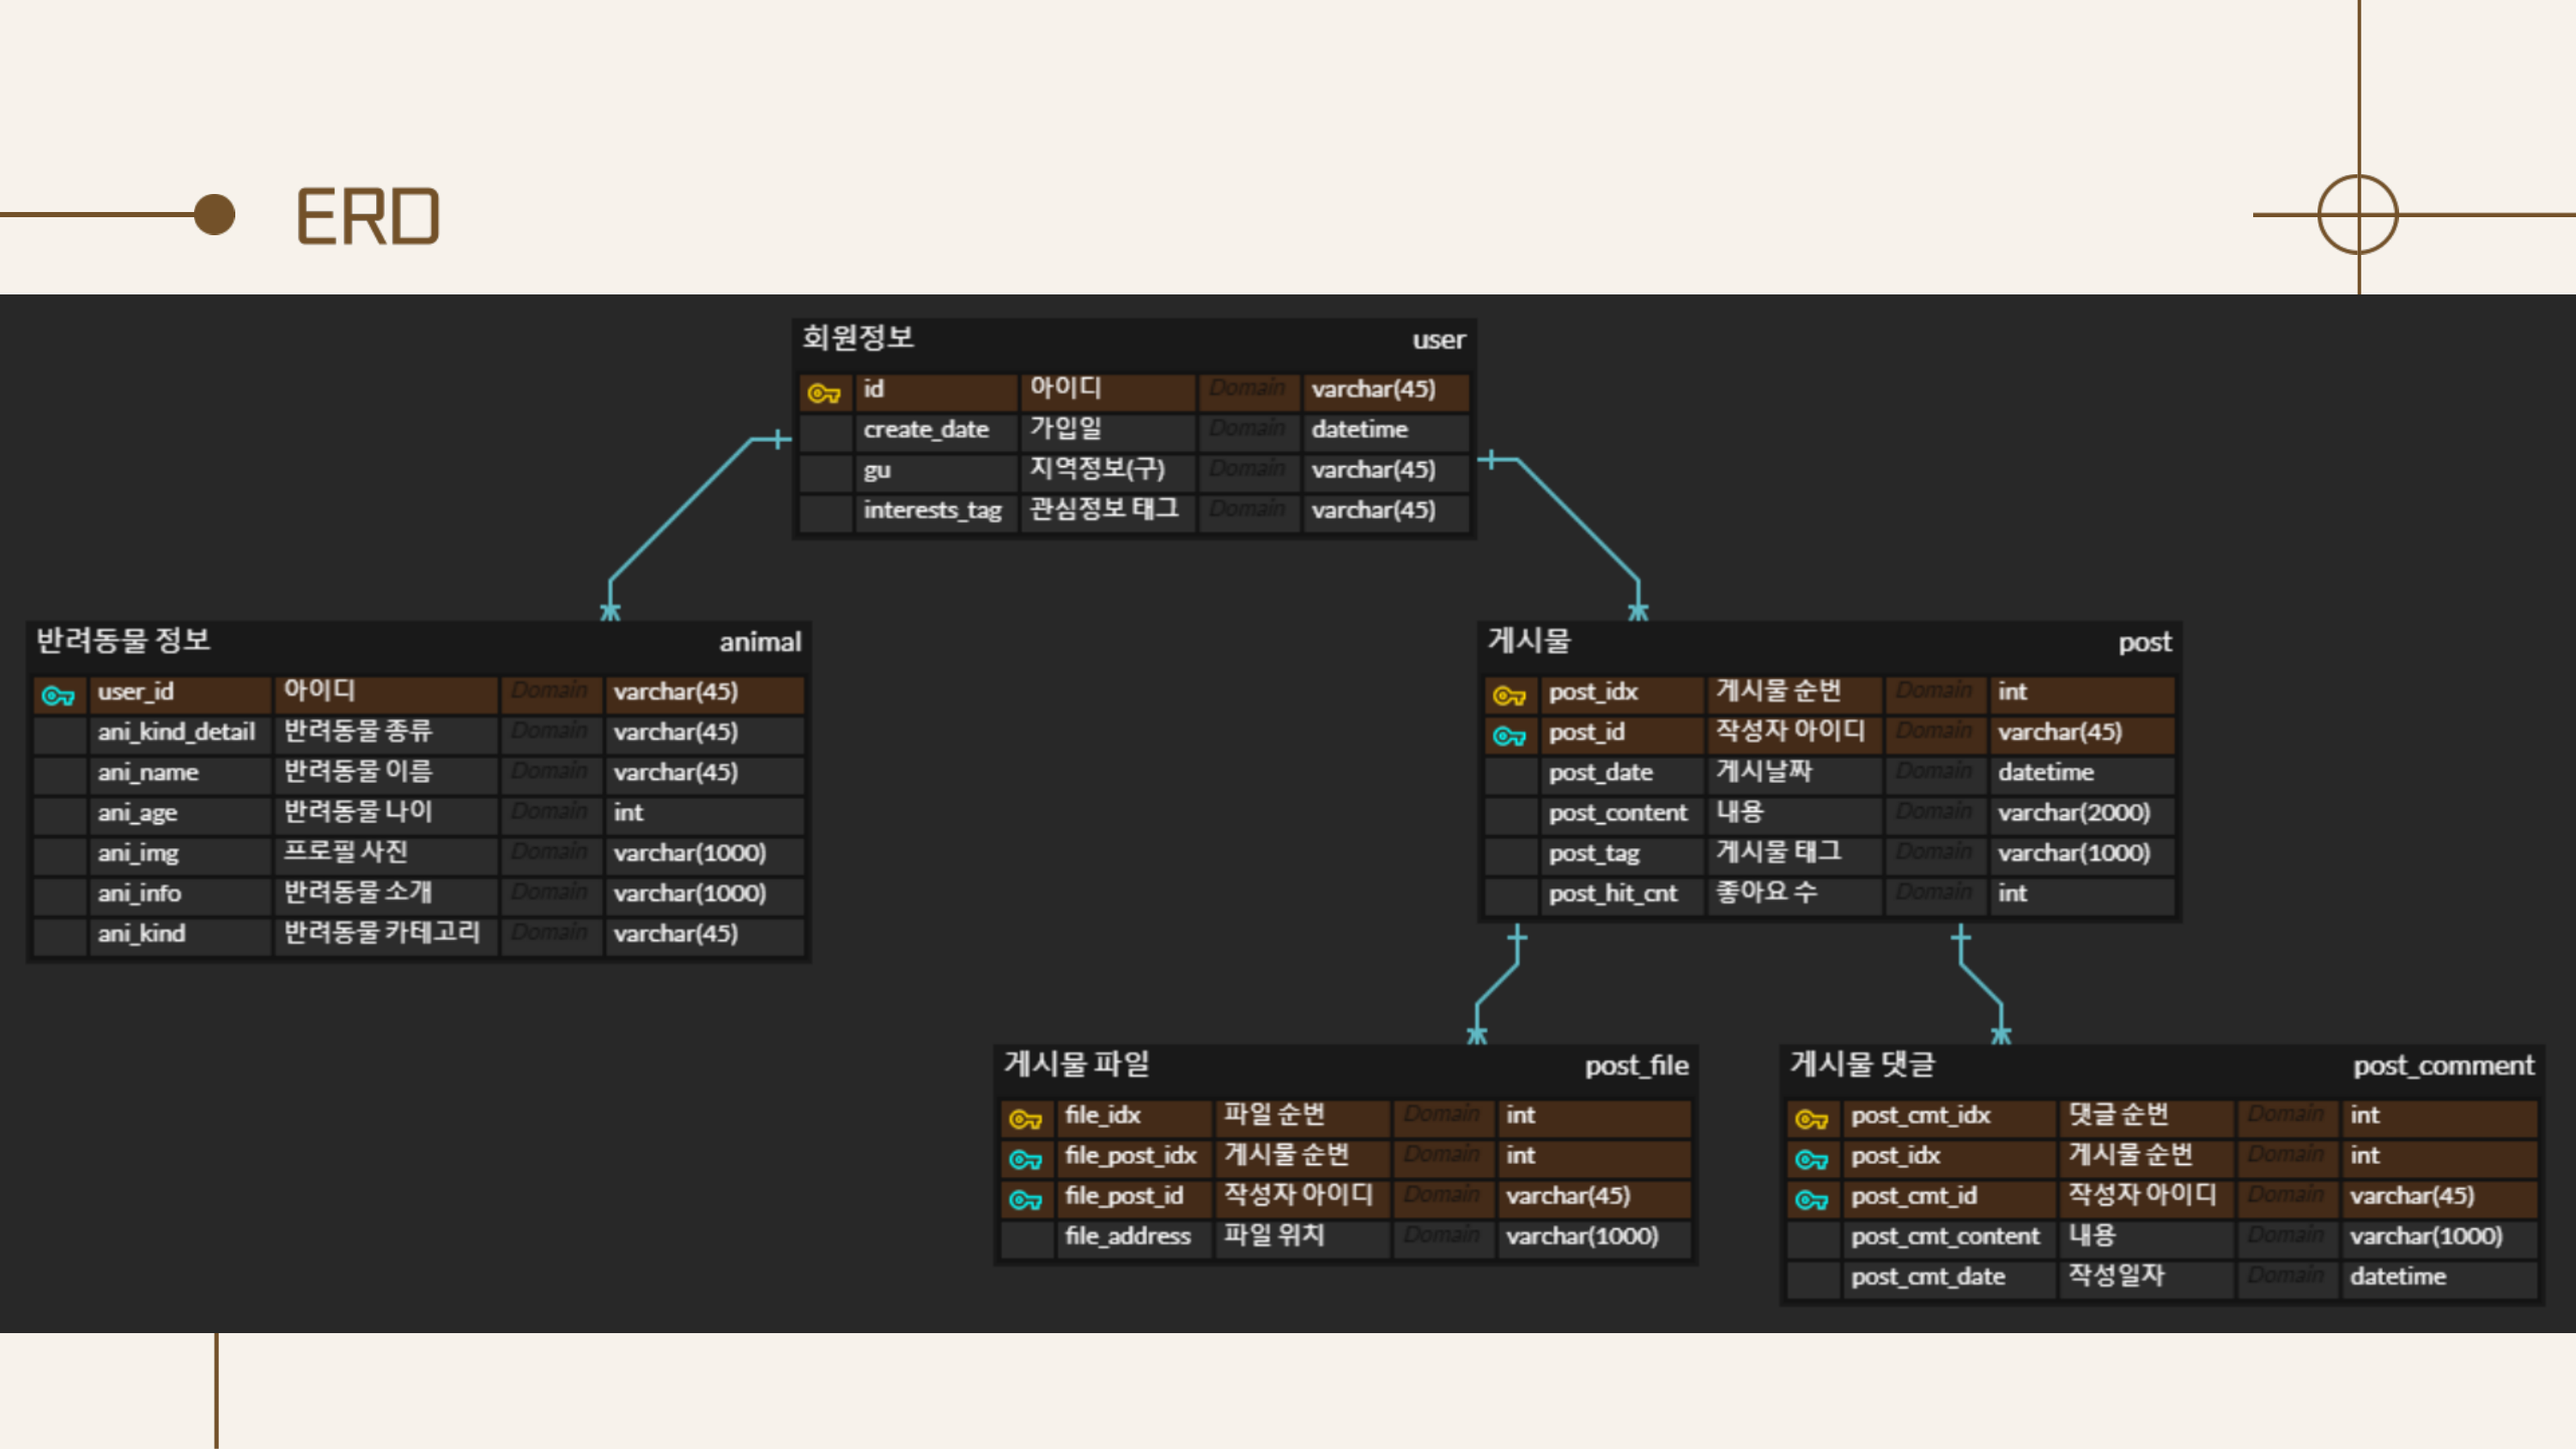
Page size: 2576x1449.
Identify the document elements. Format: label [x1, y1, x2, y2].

text_box [0, 294, 2576, 1333]
text_box [2253, 212, 2576, 217]
text_box [2318, 224, 2399, 256]
picture [215, 1333, 218, 1448]
text_box [0, 212, 235, 217]
text_box [194, 221, 235, 235]
picture [273, 149, 508, 294]
text_box [2076, 279, 2576, 284]
text_box [2318, 173, 2399, 210]
text_box [194, 194, 235, 212]
